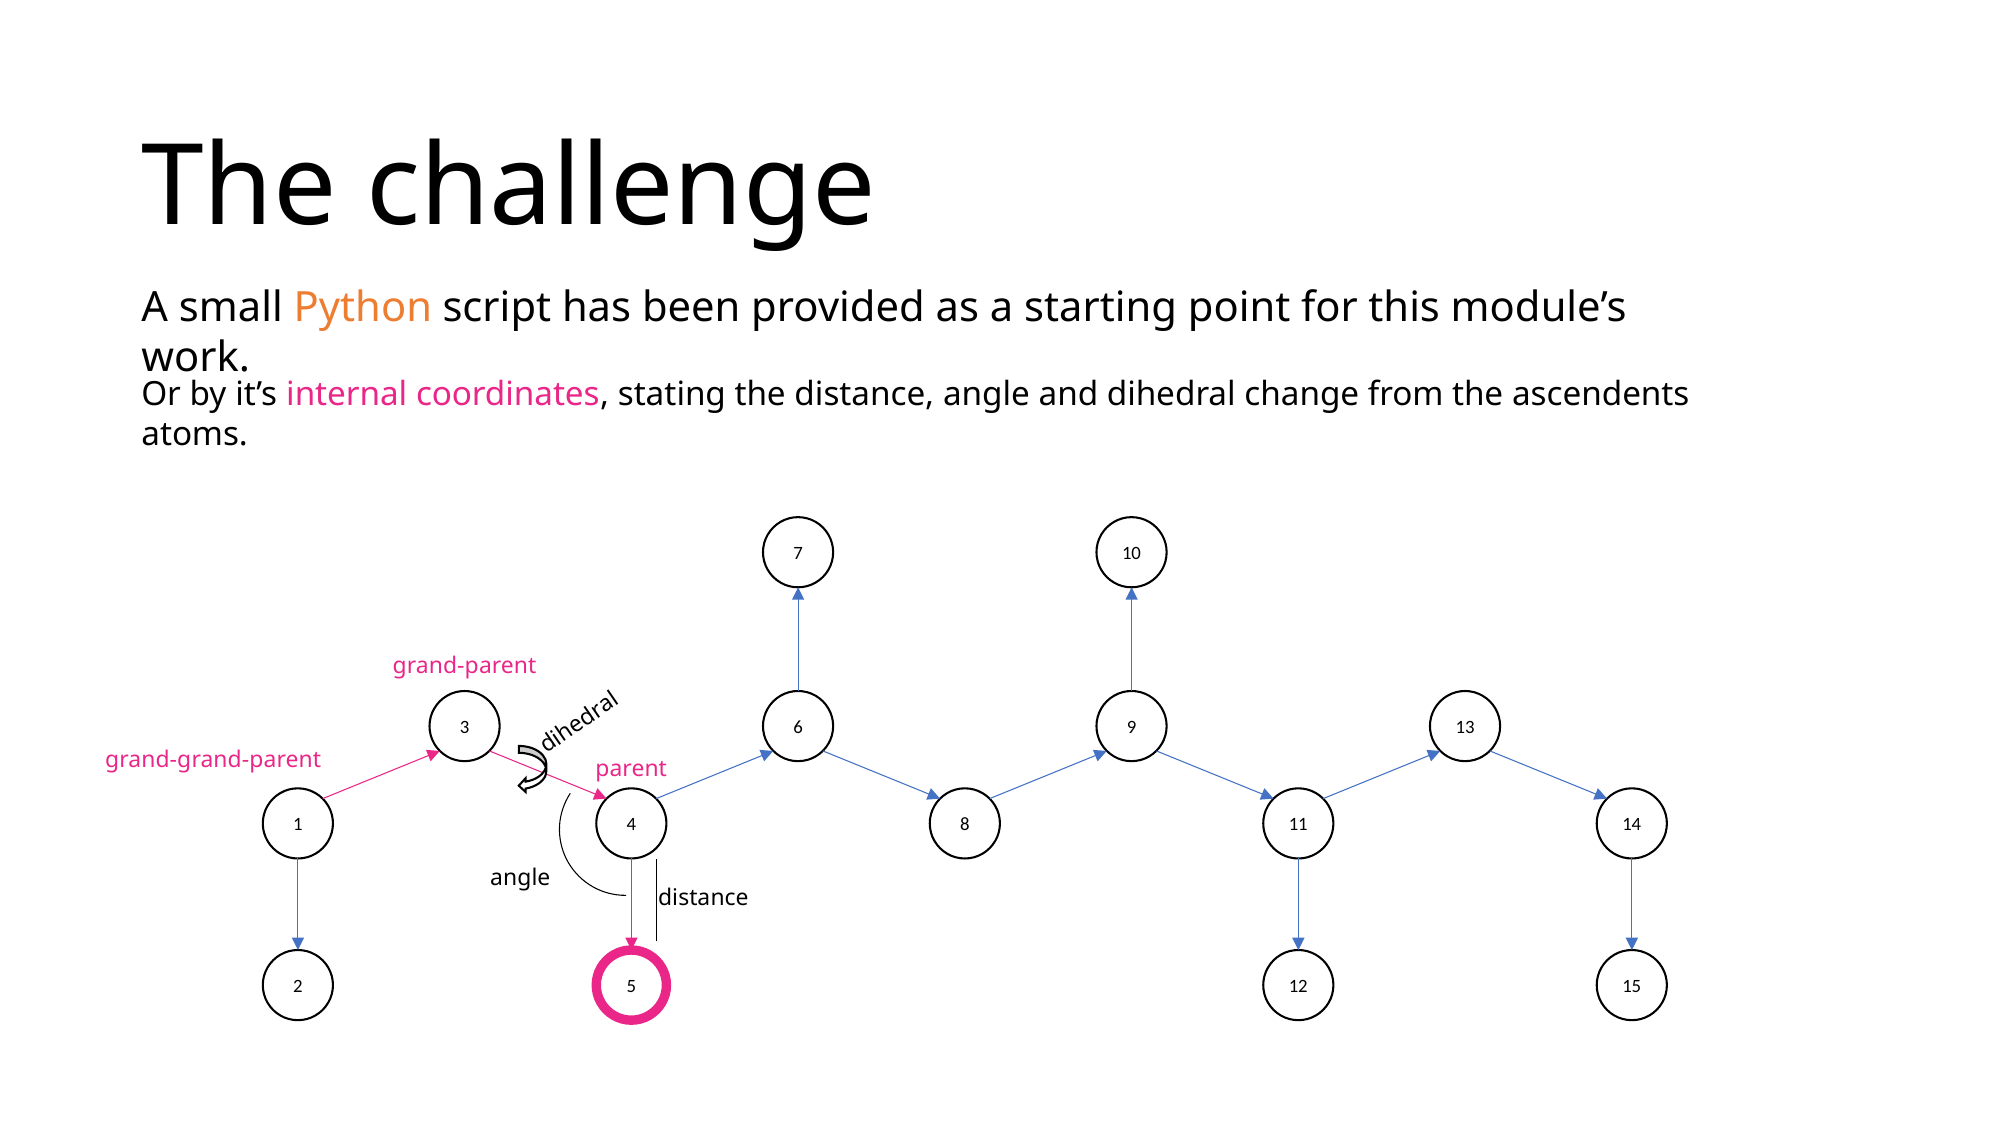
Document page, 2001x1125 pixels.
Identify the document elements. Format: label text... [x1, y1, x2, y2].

text_box A small Python script has been provided as a starting point for this module’s work. [126, 272, 1710, 365]
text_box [262, 517, 1667, 1021]
text_box Or by it’s internal coordinates, stating the distance, angle and dihedral change from the ascendents atoms. [126, 365, 1710, 460]
text_box grand-grand-parent [81, 737, 262, 835]
text_box The challenge [126, 104, 1218, 255]
